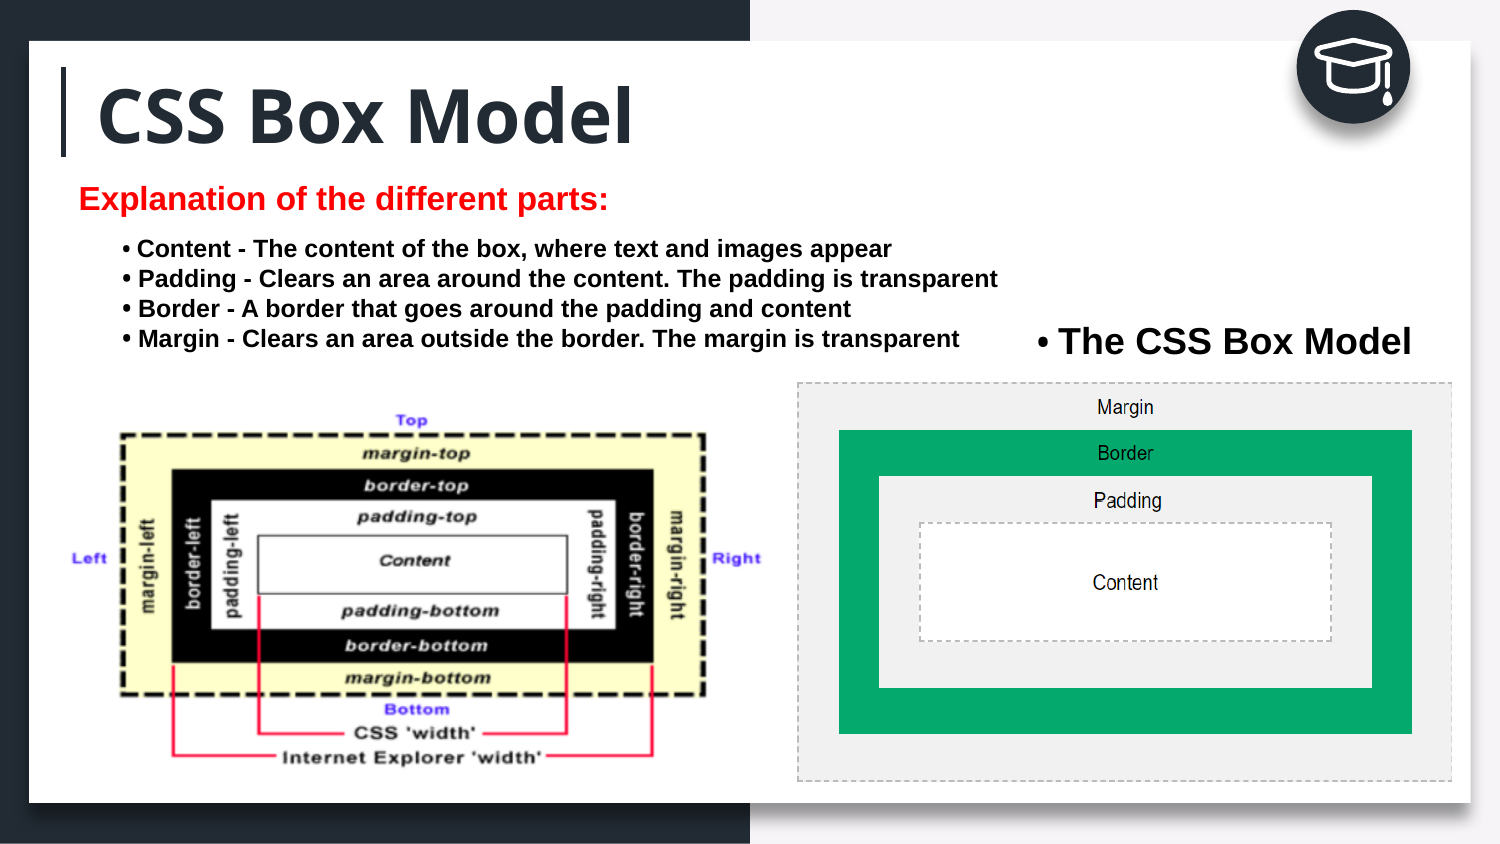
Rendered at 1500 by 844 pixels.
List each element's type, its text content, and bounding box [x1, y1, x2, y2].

picture [796, 382, 1452, 782]
picture [63, 382, 768, 781]
text_box • Content - The content of the box, where text and images appear • Padding - Clears an area around the content. The padding is transparent • Border - A border that goes around the padding and content • Margin - Clears an area outside the border. The margin is transparent [32, 225, 1066, 360]
text_box Explanation of the different parts: [63, 169, 655, 225]
text_box • The CSS Box Model [1022, 309, 1452, 370]
text_box CSS Box Model [81, 61, 652, 167]
